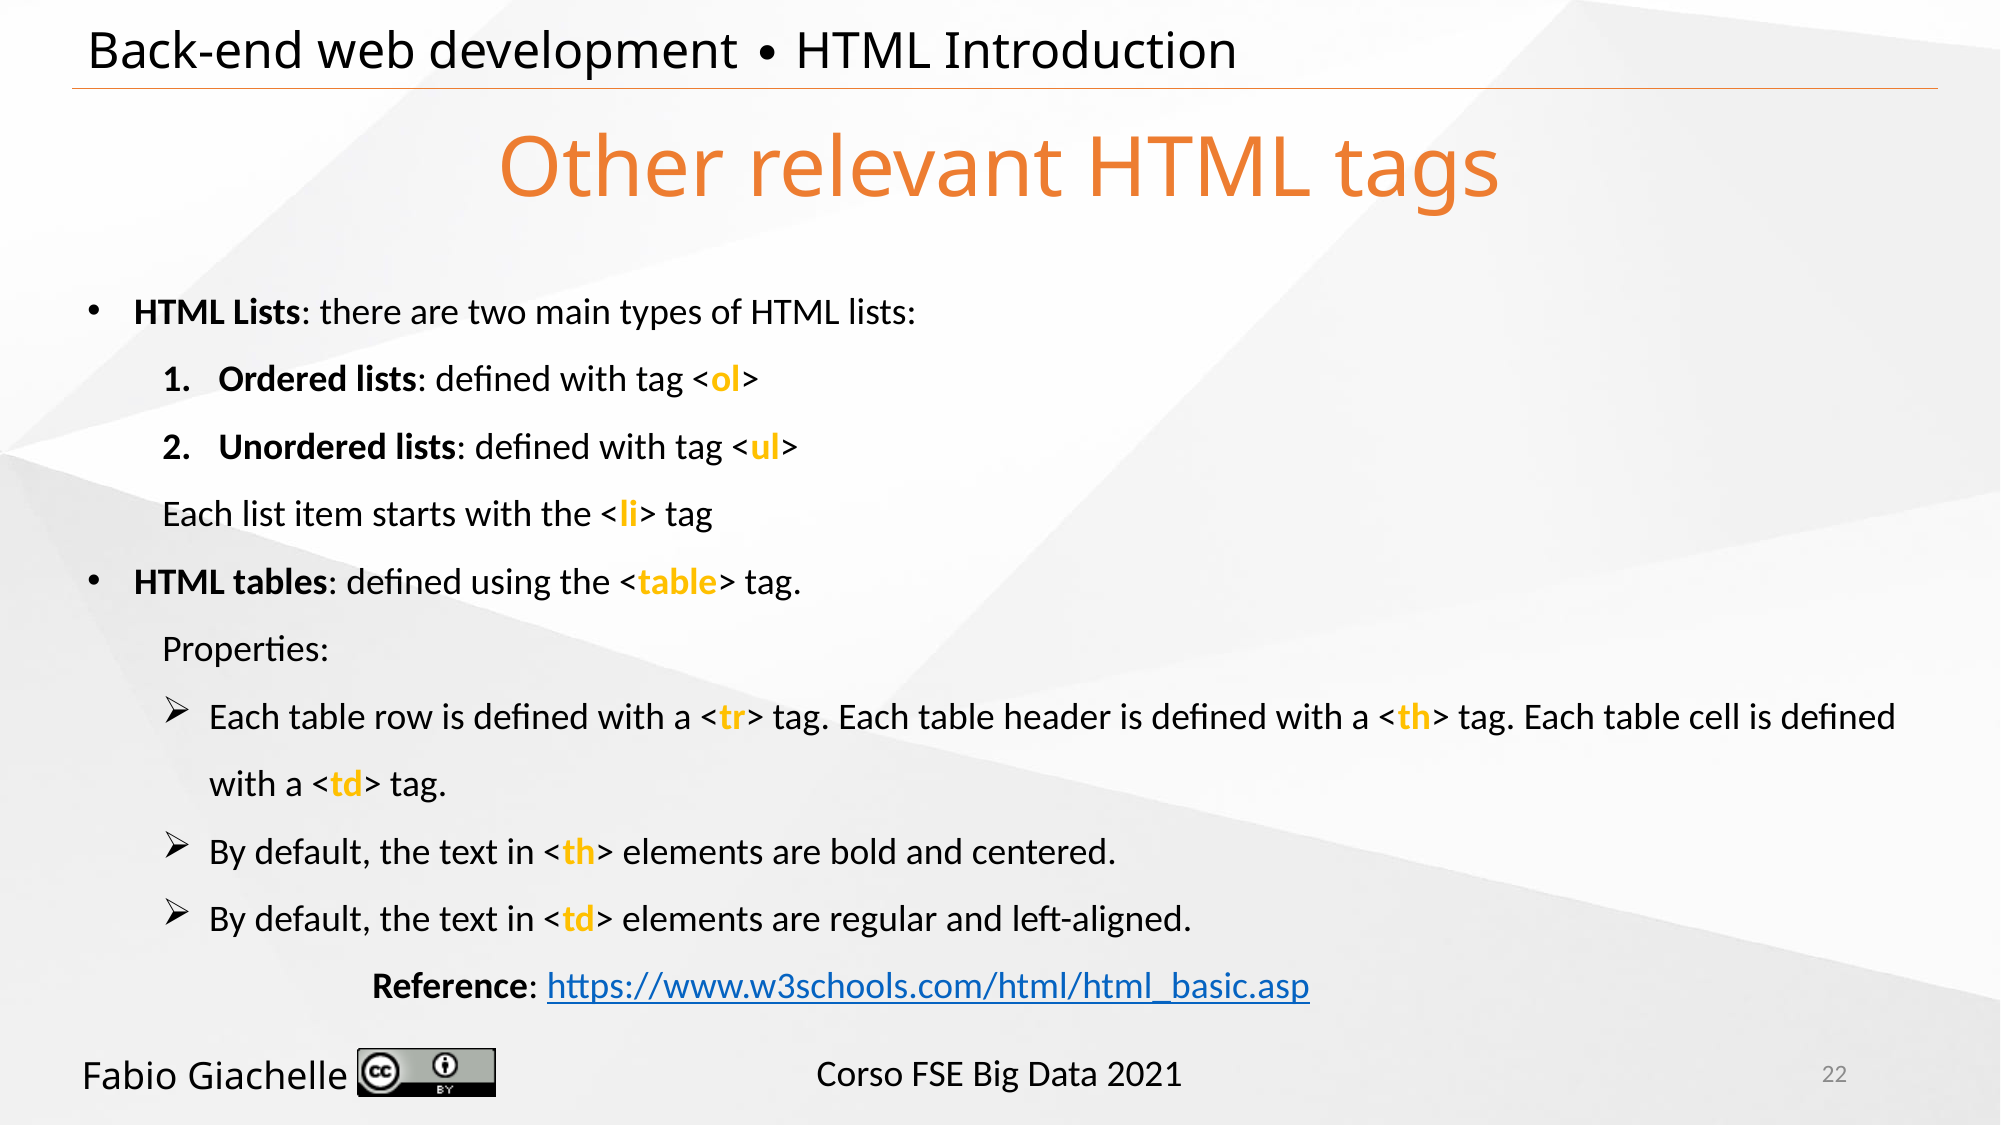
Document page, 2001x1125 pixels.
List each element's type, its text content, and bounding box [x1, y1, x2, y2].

text_box Other relevant HTML tags [289, 120, 1711, 223]
text_box Reference: https://www.w3schools.com/html/html_basic.asp [357, 954, 1368, 1014]
slide_number 22 [1412, 1042, 1863, 1103]
text_box Fabio Giachelle [66, 1044, 364, 1105]
text_box Corso FSE Big Data 2021 [801, 1041, 1198, 1102]
title Back-end web development ∙ HTML Introduction [72, 12, 1573, 88]
picture [357, 1048, 496, 1097]
text_box HTML Lists: there are two main types of HTML lists: Ordered lists: defined with tag <ol> Unordered lists: defined with tag <ul> Each list item starts with the <li> tag HTML tables: defined using the <table> tag. Properties: Each table row is defined with a <tr> tag. Each table header is defined with a <th> tag. Each table cell is defined with a <td> tag. By default, the text in <th> elements are bold and centered. By default, the text in <td> elements are regular and left-aligned. [72, 256, 1939, 1125]
picture [0, 0, 2001, 1125]
